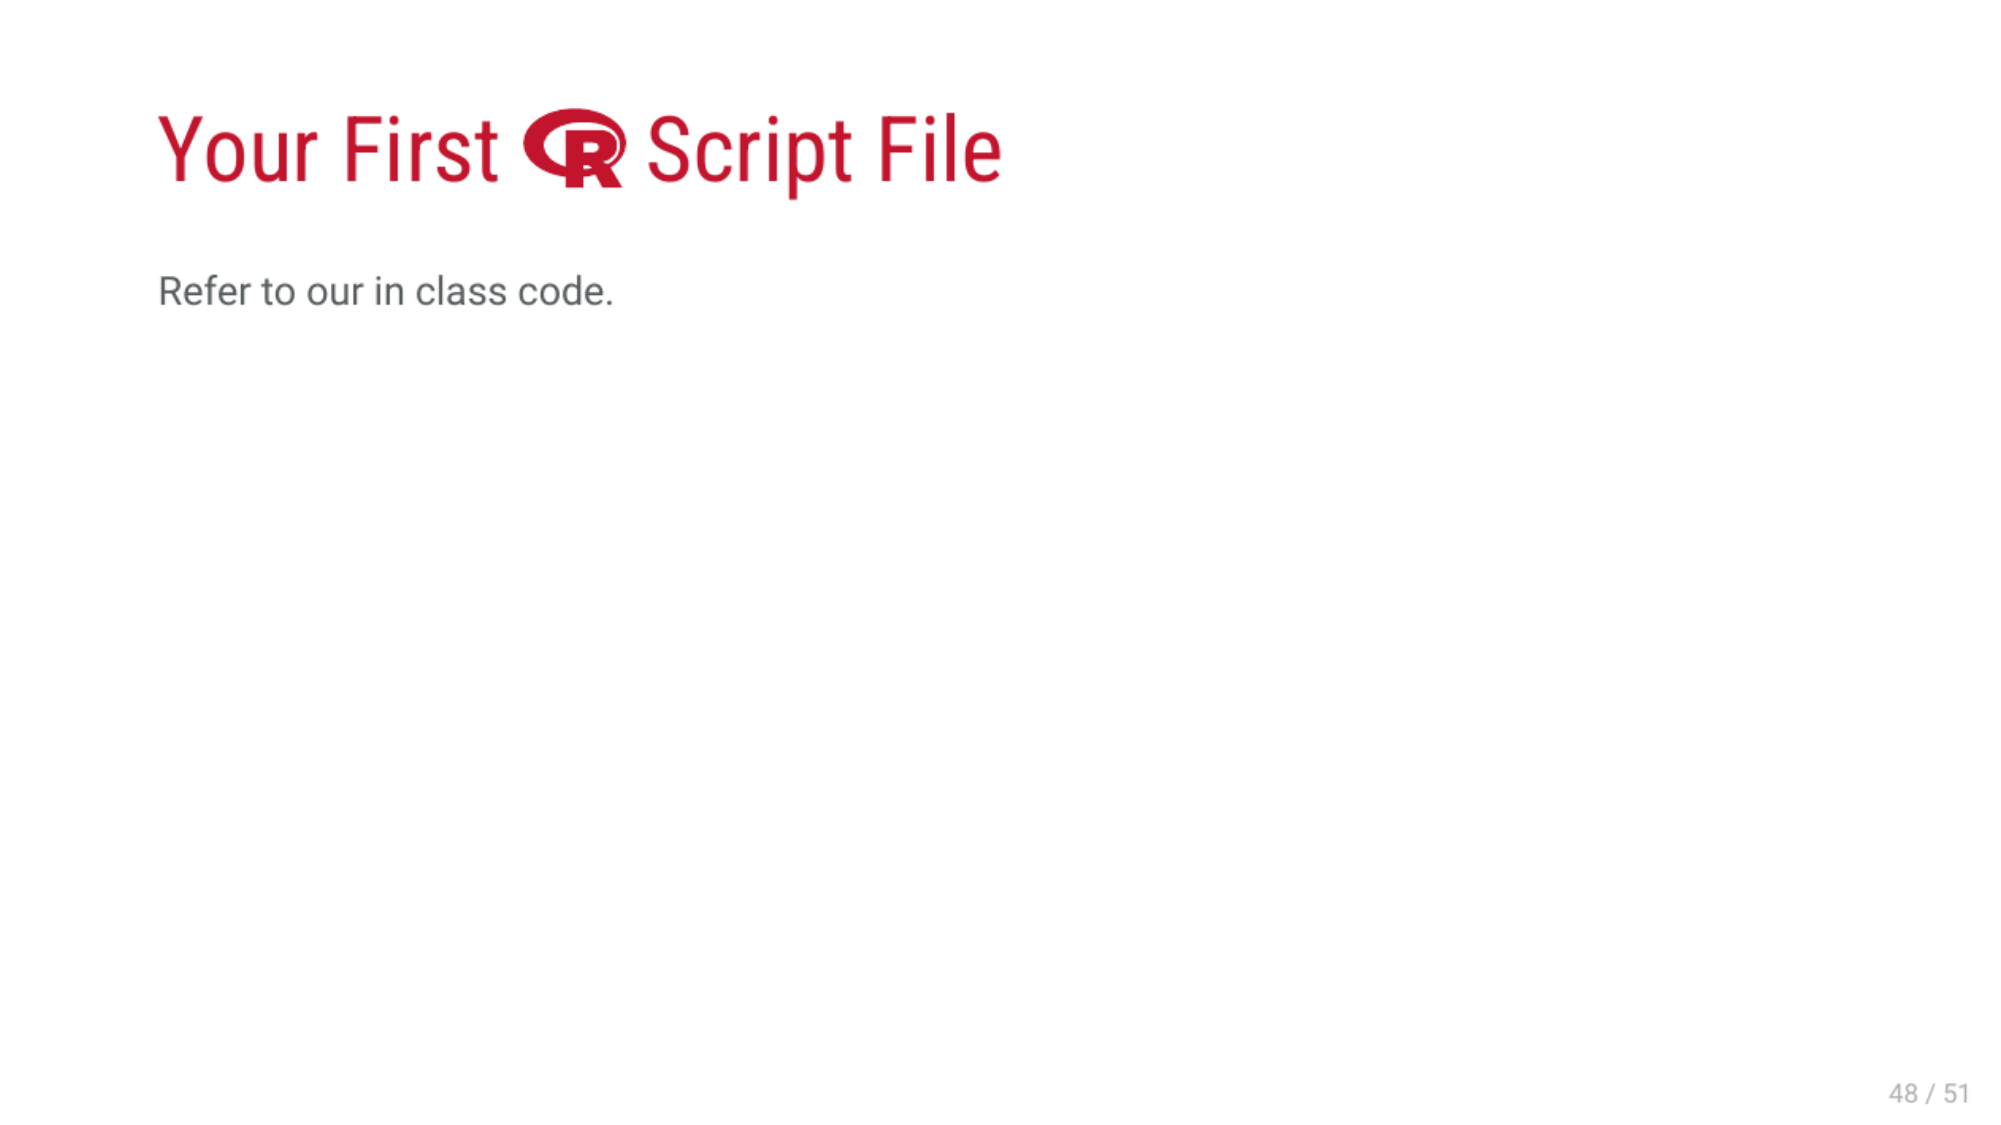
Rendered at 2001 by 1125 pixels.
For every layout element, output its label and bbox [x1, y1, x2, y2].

list [0, 0, 2000, 1125]
